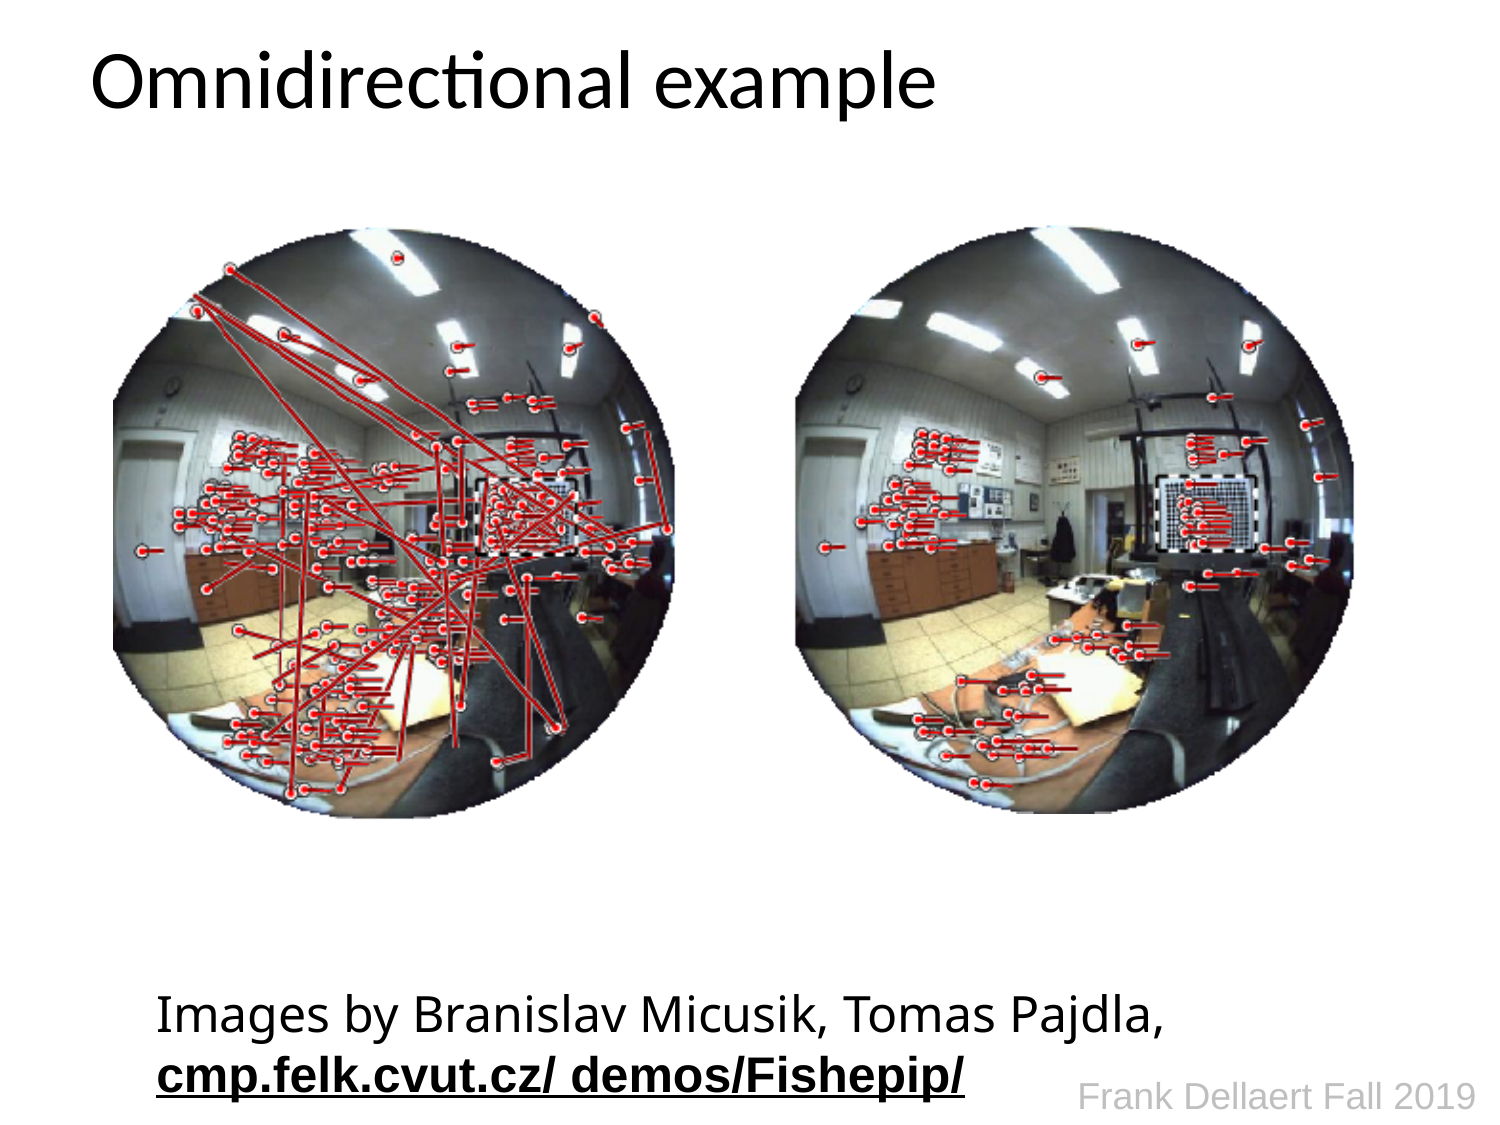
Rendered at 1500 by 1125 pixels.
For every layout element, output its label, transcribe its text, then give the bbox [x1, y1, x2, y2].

title Omnidirectional example [74, 0, 1426, 151]
picture [792, 224, 1356, 814]
text_box Images by Branislav Micusik, Tomas Pajdla, cmp.felk.cvut.cz/ demos/Fishepip/ [141, 974, 1195, 1125]
picture [113, 226, 677, 822]
